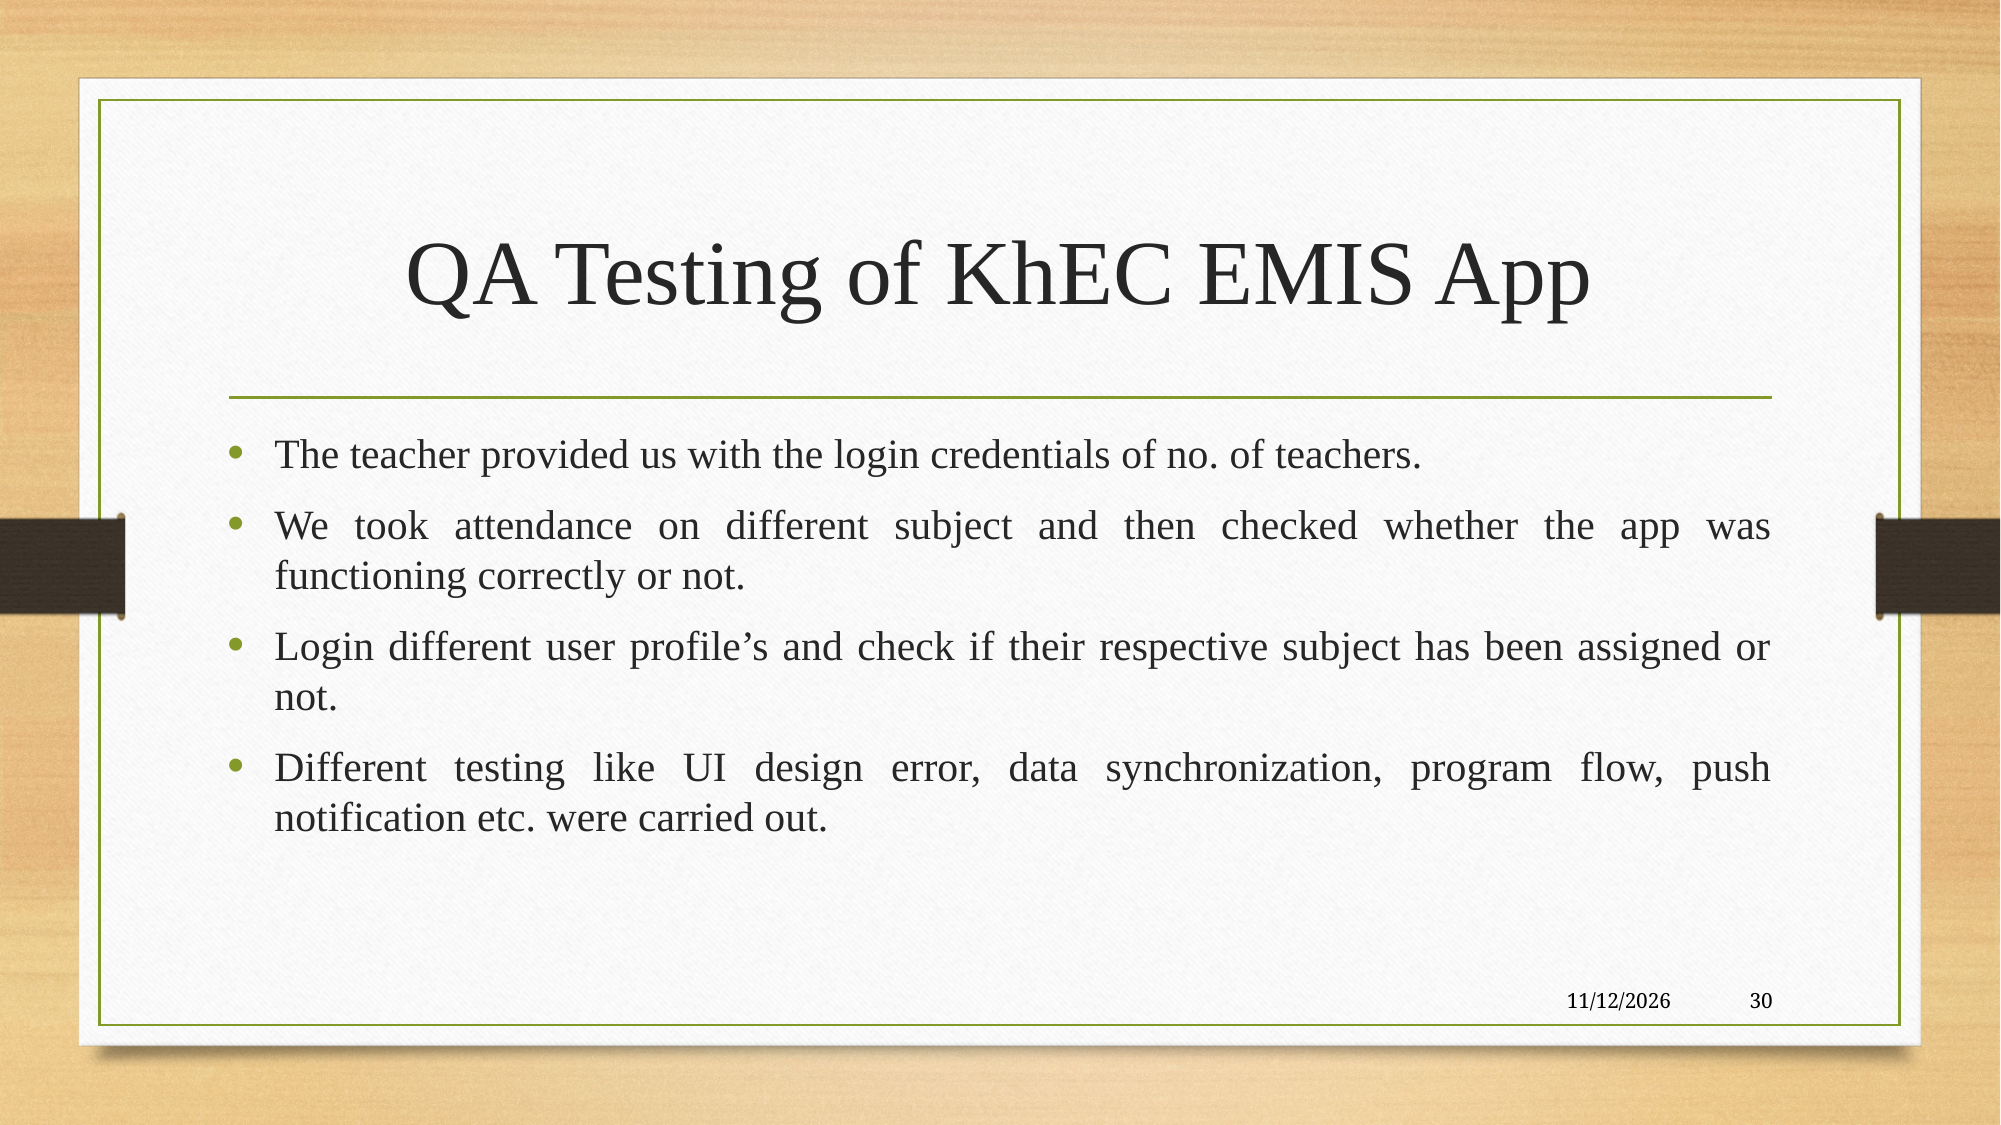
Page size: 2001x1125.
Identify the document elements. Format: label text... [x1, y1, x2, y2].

list The teacher provided us with the login credentials of no. of teachers. We took attendance on different subject and then checked whether the app was functioning correctly or not. Login different user profile’s and check if their respective subject has been assigned or not. Different testing like UI design error, data synchronization, program flow, push notification etc. were carried out. [212, 419, 1788, 964]
slide_number 30 [1698, 979, 1788, 1025]
picture [0, 0, 2001, 1125]
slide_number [1423, 979, 1686, 1025]
title QA Testing of KhEC EMIS App [212, 161, 1788, 375]
